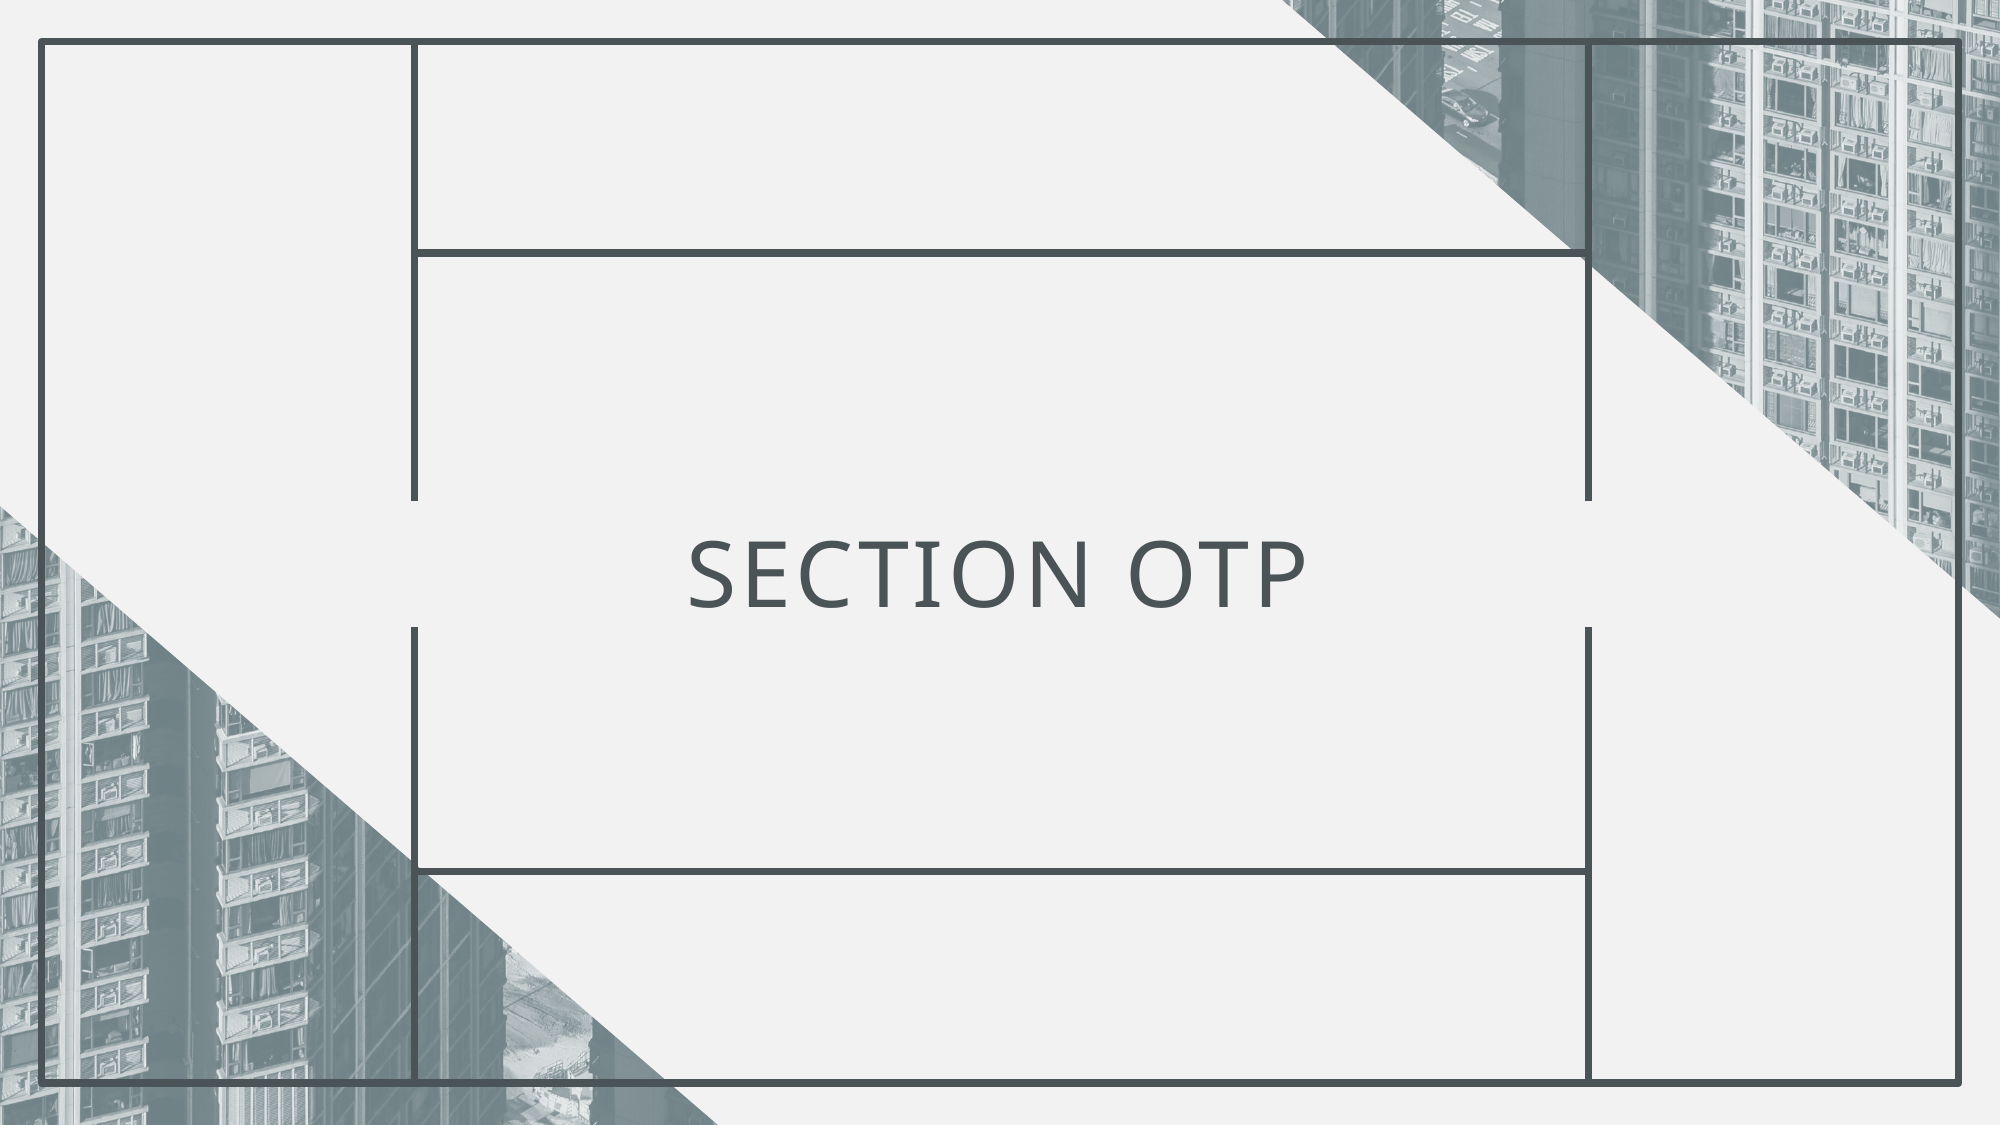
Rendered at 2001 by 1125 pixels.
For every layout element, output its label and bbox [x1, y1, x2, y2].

picture [0, 0, 2000, 1125]
text_box [41, 41, 1959, 1087]
